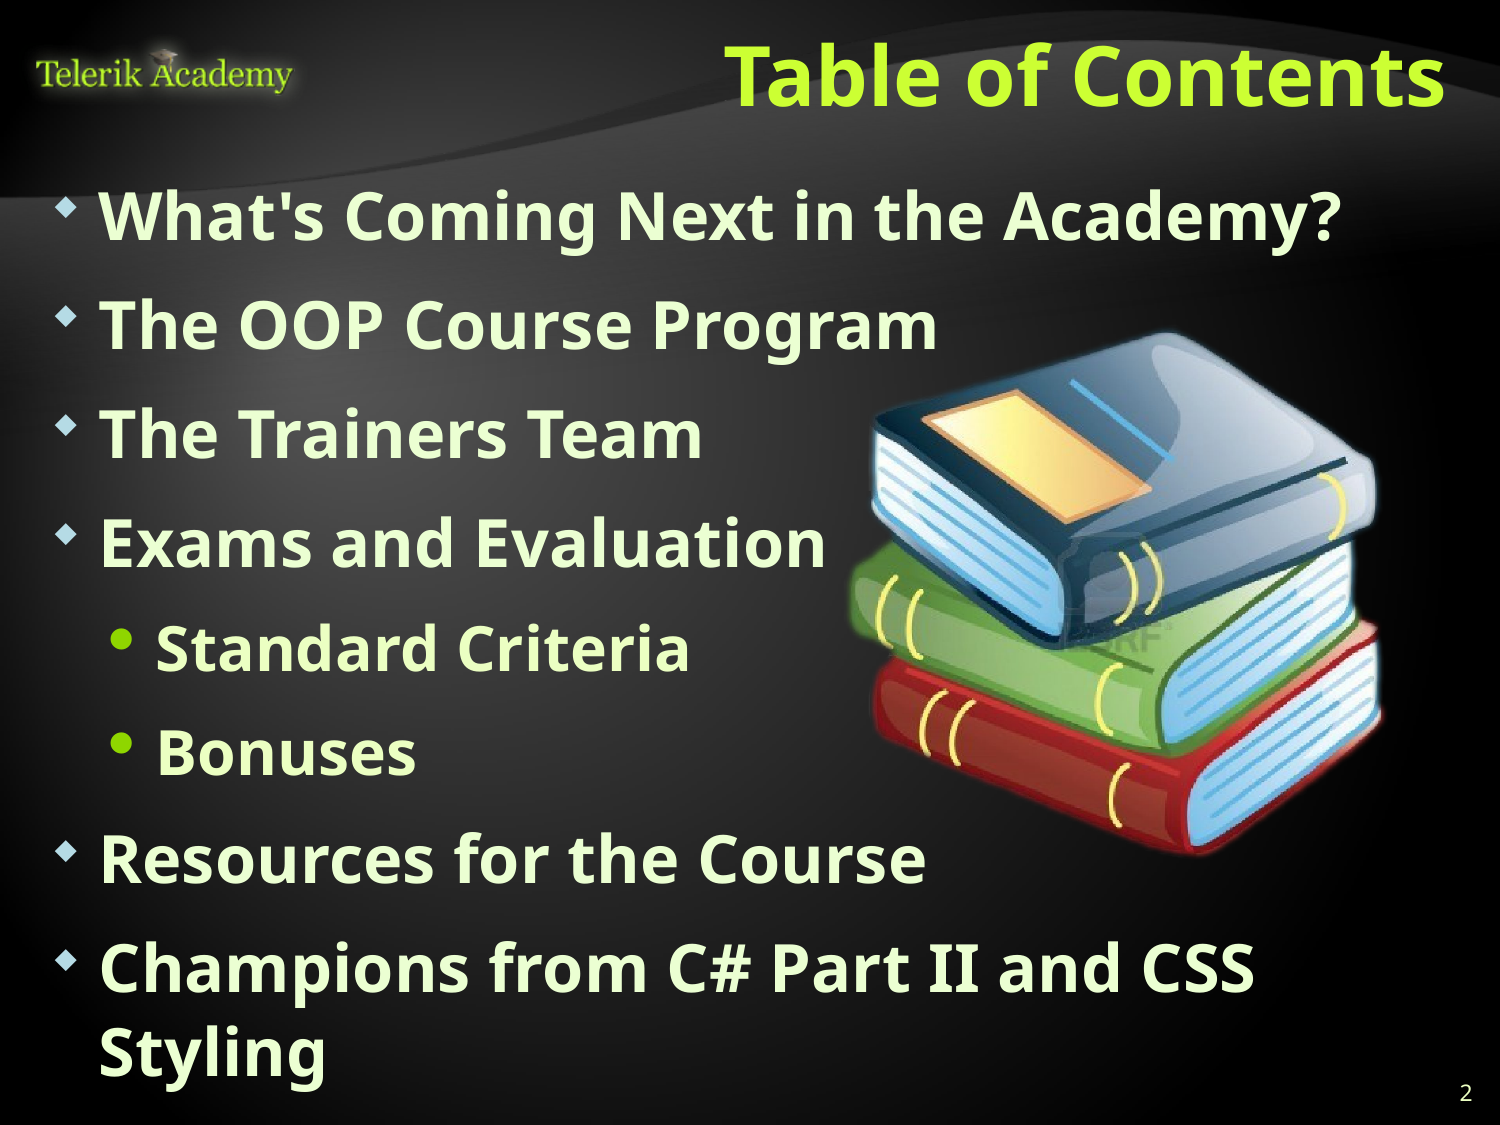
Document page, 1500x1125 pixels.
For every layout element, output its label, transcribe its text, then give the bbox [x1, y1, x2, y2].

slide_number 2 [1412, 1074, 1488, 1113]
title Table of Contents [300, 12, 1463, 150]
picture [0, 0, 1500, 1125]
list What's Coming Next in the Academy? The OOP Course Program The Trainers Team Exams and Evaluation Standard Criteria Bonuses Resources for the Course Champions from C# Part II and CSS Styling [37, 162, 1463, 1075]
